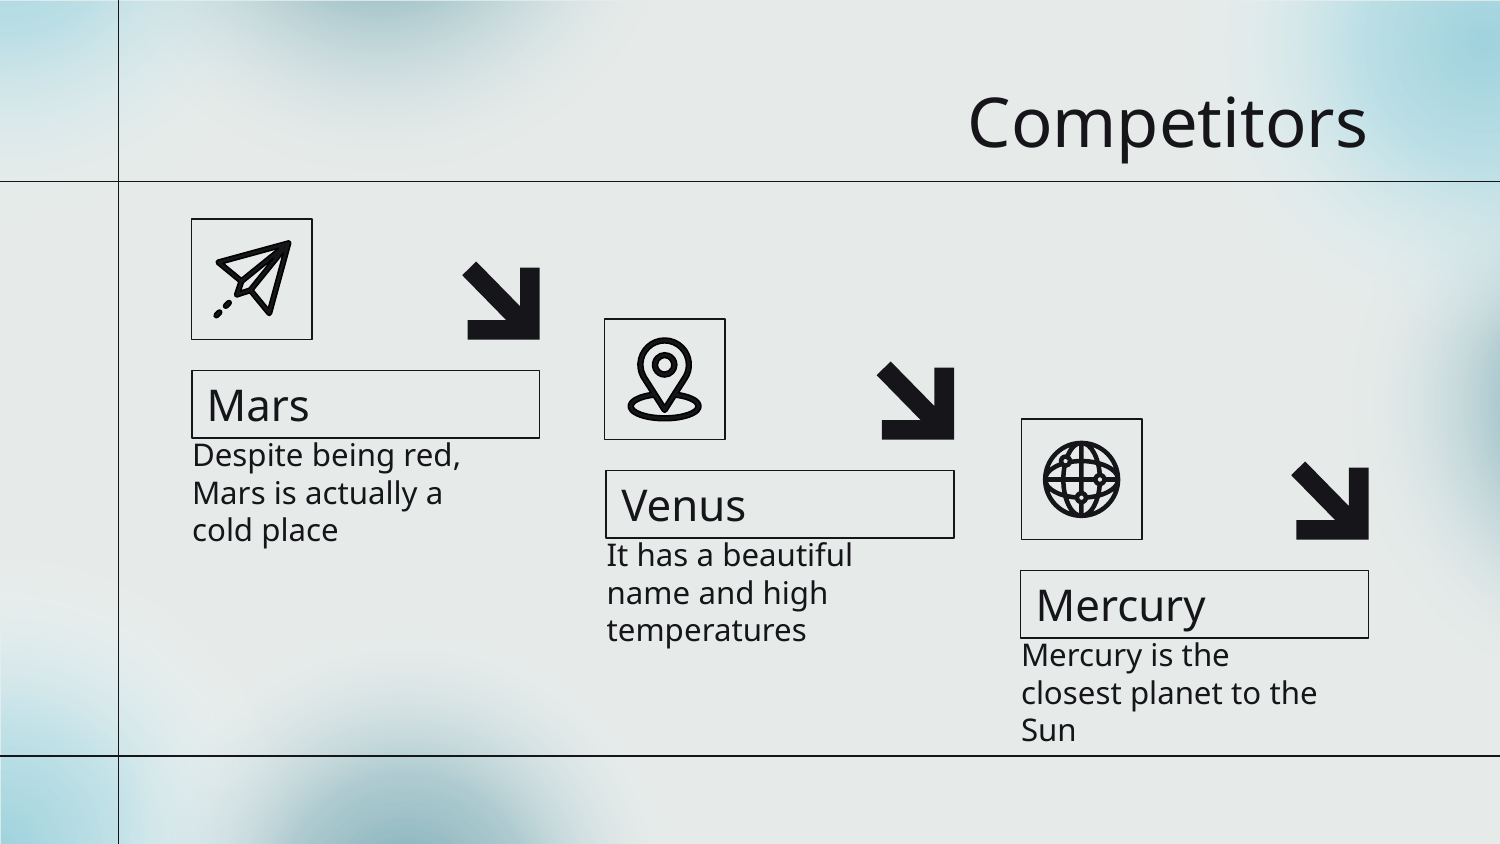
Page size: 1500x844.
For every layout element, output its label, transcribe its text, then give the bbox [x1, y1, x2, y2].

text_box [212, 240, 291, 318]
text_box [876, 361, 955, 440]
subtitle Despite being red, Mars is actually a cold place [177, 444, 526, 539]
text_box [462, 261, 540, 340]
text_box [1021, 419, 1142, 540]
title Competitors [116, 72, 1384, 167]
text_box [628, 337, 702, 421]
text_box [604, 319, 725, 440]
title Mars [191, 370, 540, 439]
title Venus [605, 470, 955, 539]
title Mercury [1020, 570, 1369, 639]
text_box [191, 219, 313, 340]
text_box [1042, 440, 1121, 519]
text_box [1291, 461, 1369, 540]
subtitle Mercury is the closest planet to the Sun [1006, 644, 1355, 739]
subtitle It has a beautiful name and high temperatures [591, 544, 940, 639]
